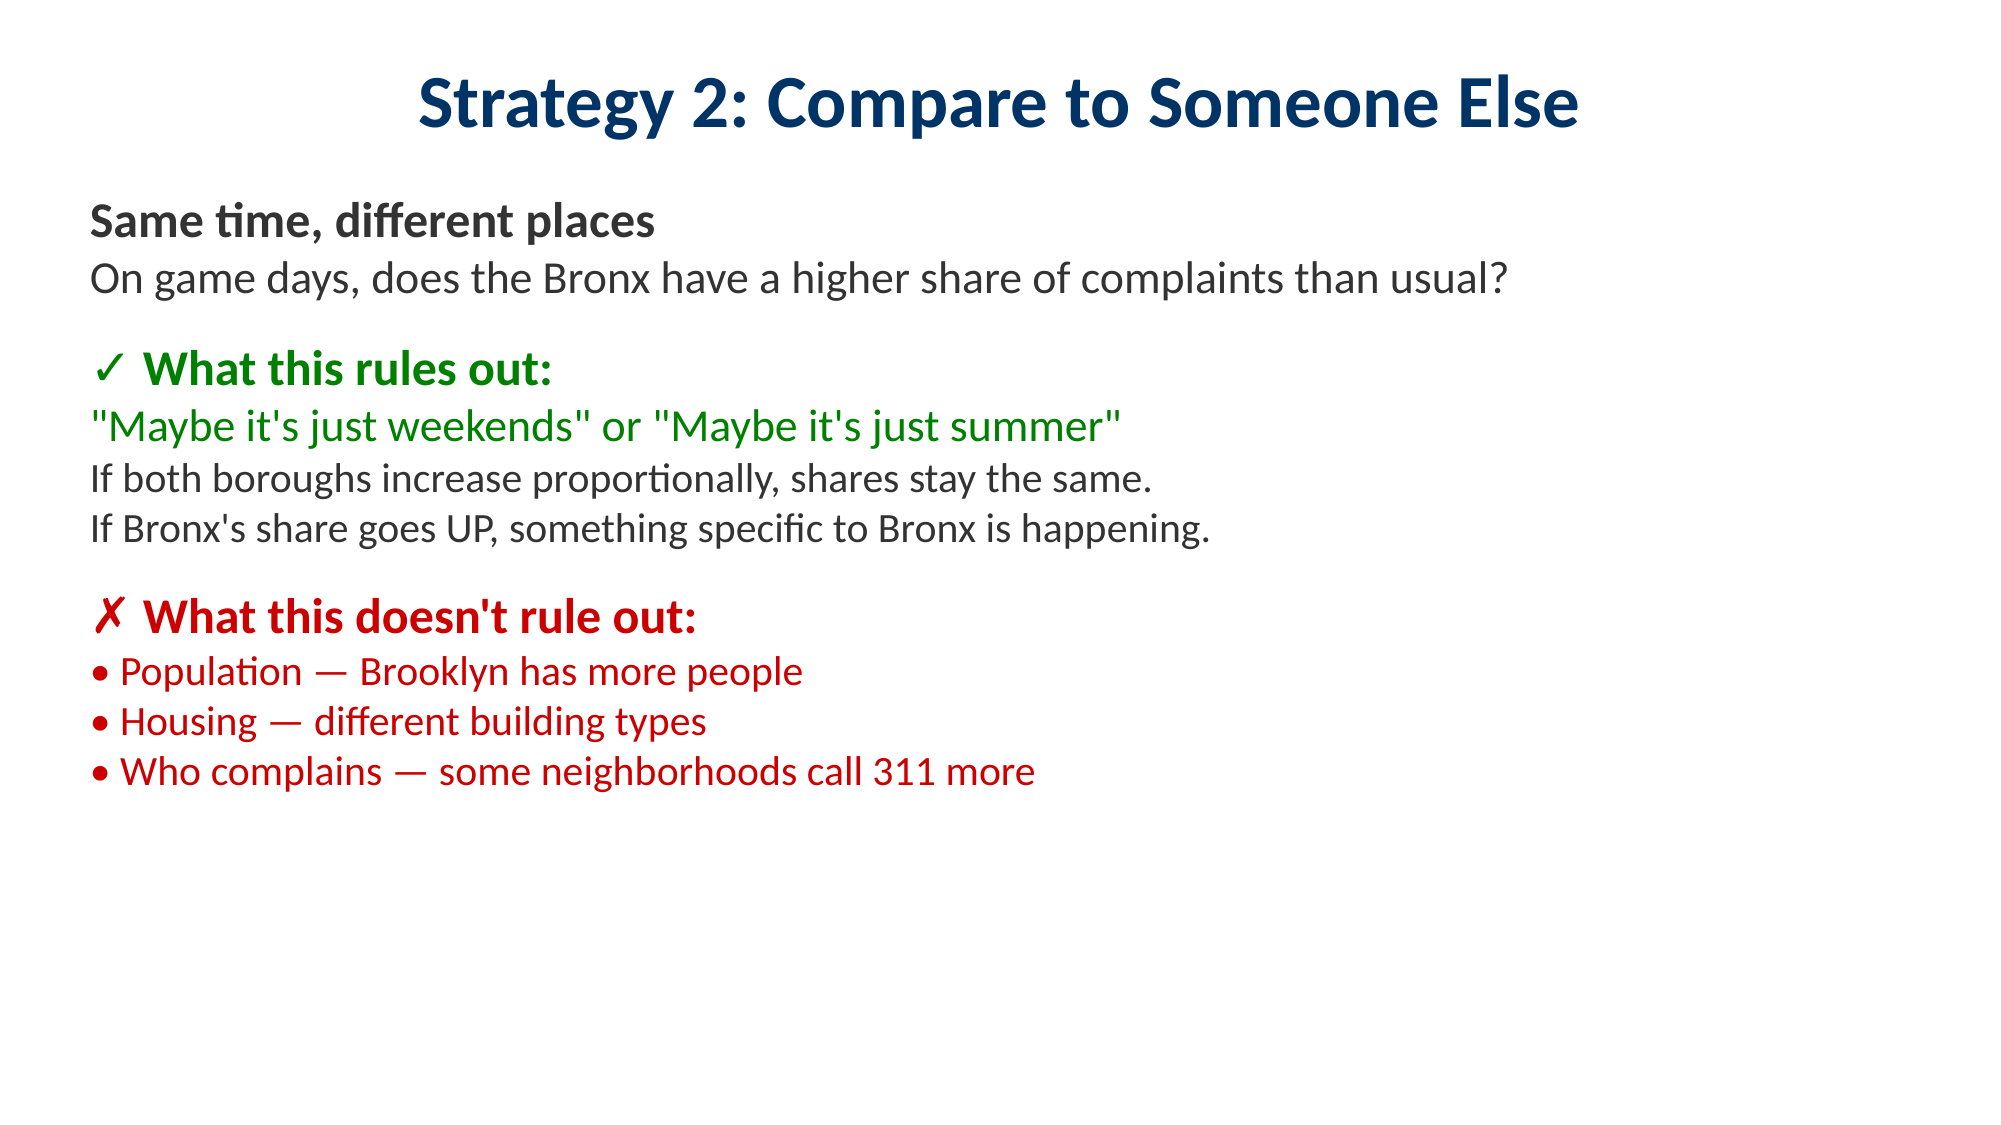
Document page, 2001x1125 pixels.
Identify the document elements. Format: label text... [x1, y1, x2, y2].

text_box Strategy 2: Compare to Someone Else [403, 44, 1597, 150]
text_box Same time, different places On game days, does the Bronx have a higher share of complaints than usual? ✓ What this rules out: "Maybe it's just weekends" or "Maybe it's just summer" If both boroughs increase proportionally, shares stay the same. If Bronx's share goes UP, something specific to Bronx is happening. ✗ What this doesn't rule out: • Population — Brooklyn has more people • Housing — different building types • Who complains — some neighborhoods call 311 more [74, 179, 1925, 802]
